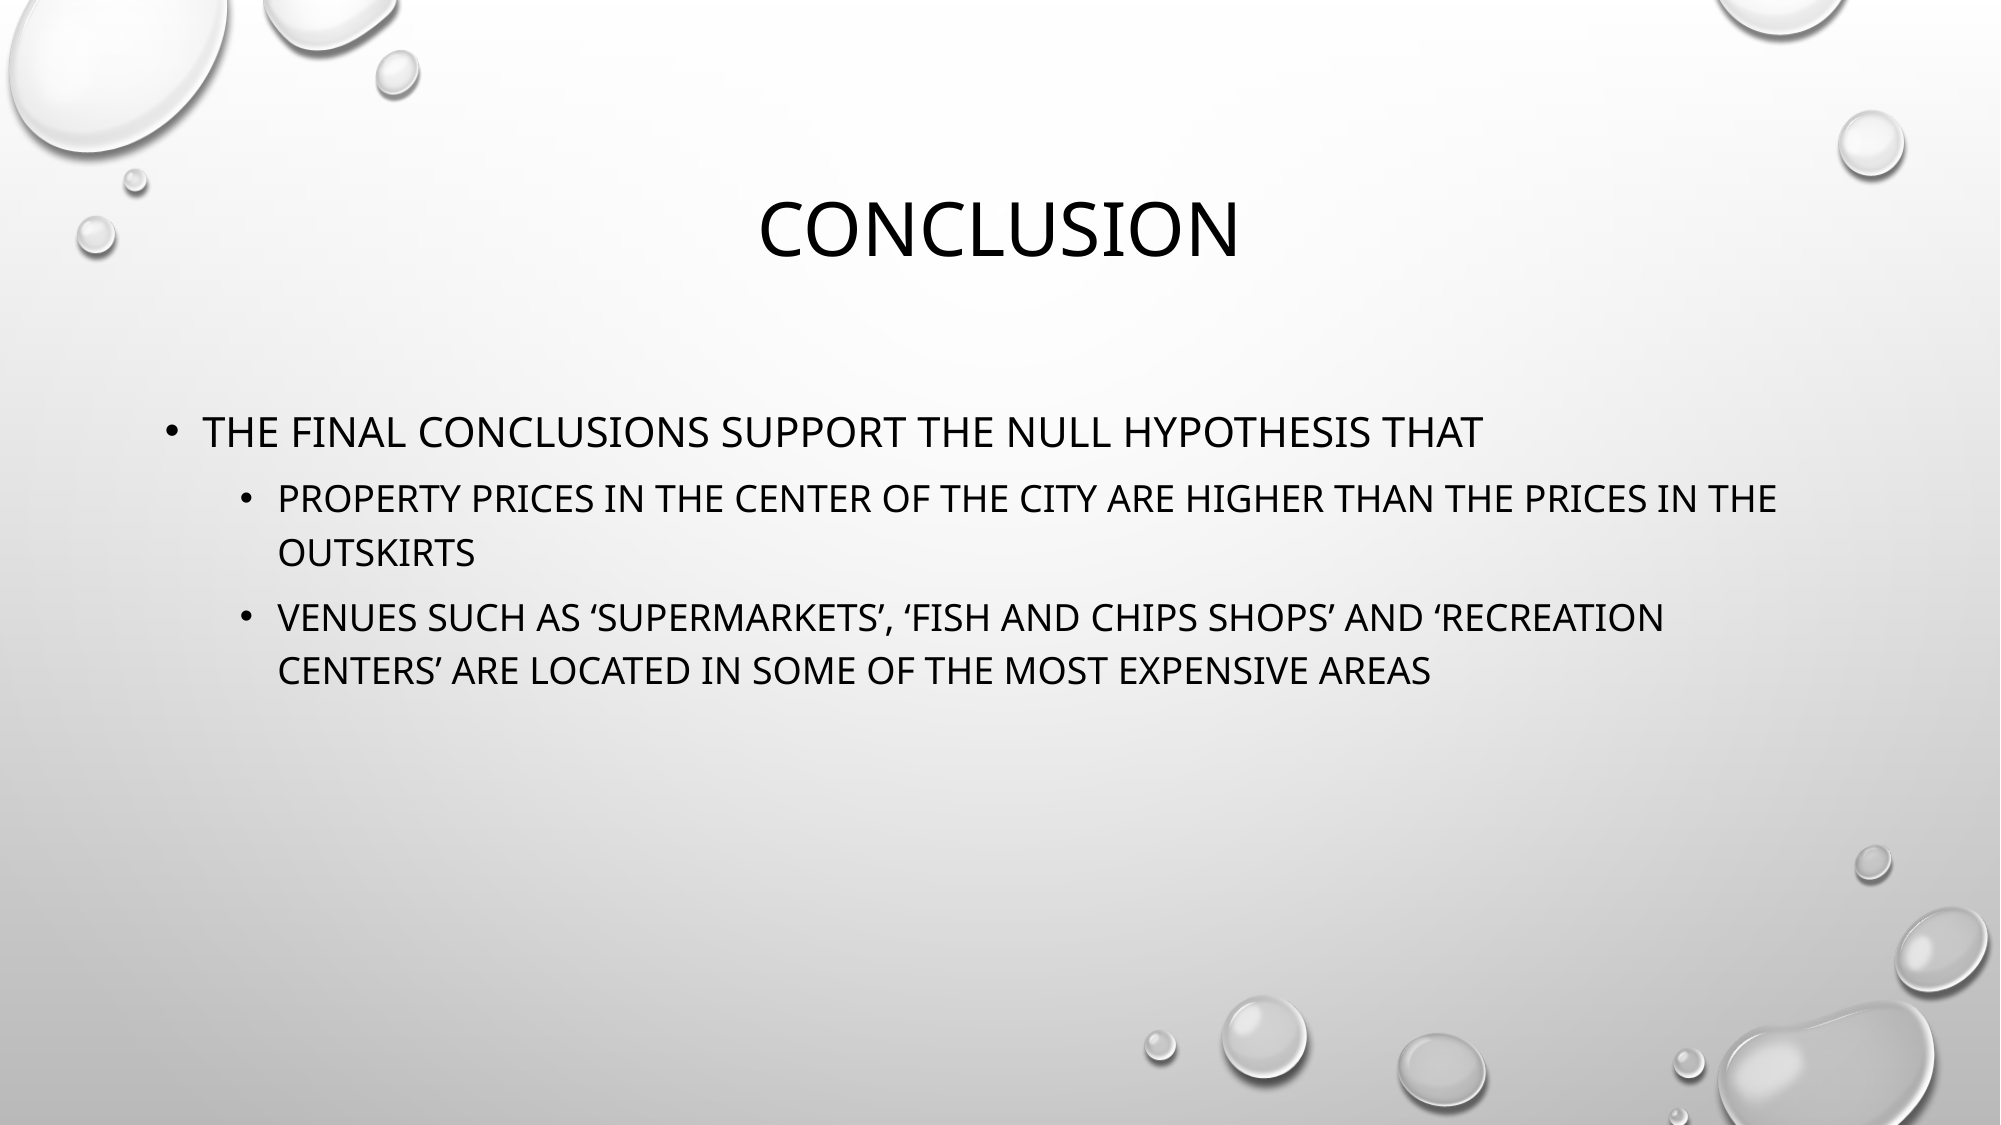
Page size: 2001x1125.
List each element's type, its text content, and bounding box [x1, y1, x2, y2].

list The final conclusions support the null hypothesis that Property prices in the center of the city are higher than the prices in the outskirts Venues such as ‘supermarkets’, ‘fish and chips shops’ and ‘recreation centers’ are located in some of the most expensive areas [149, 388, 1850, 950]
title Conclusion [149, 101, 1851, 364]
picture [0, 0, 2000, 1125]
